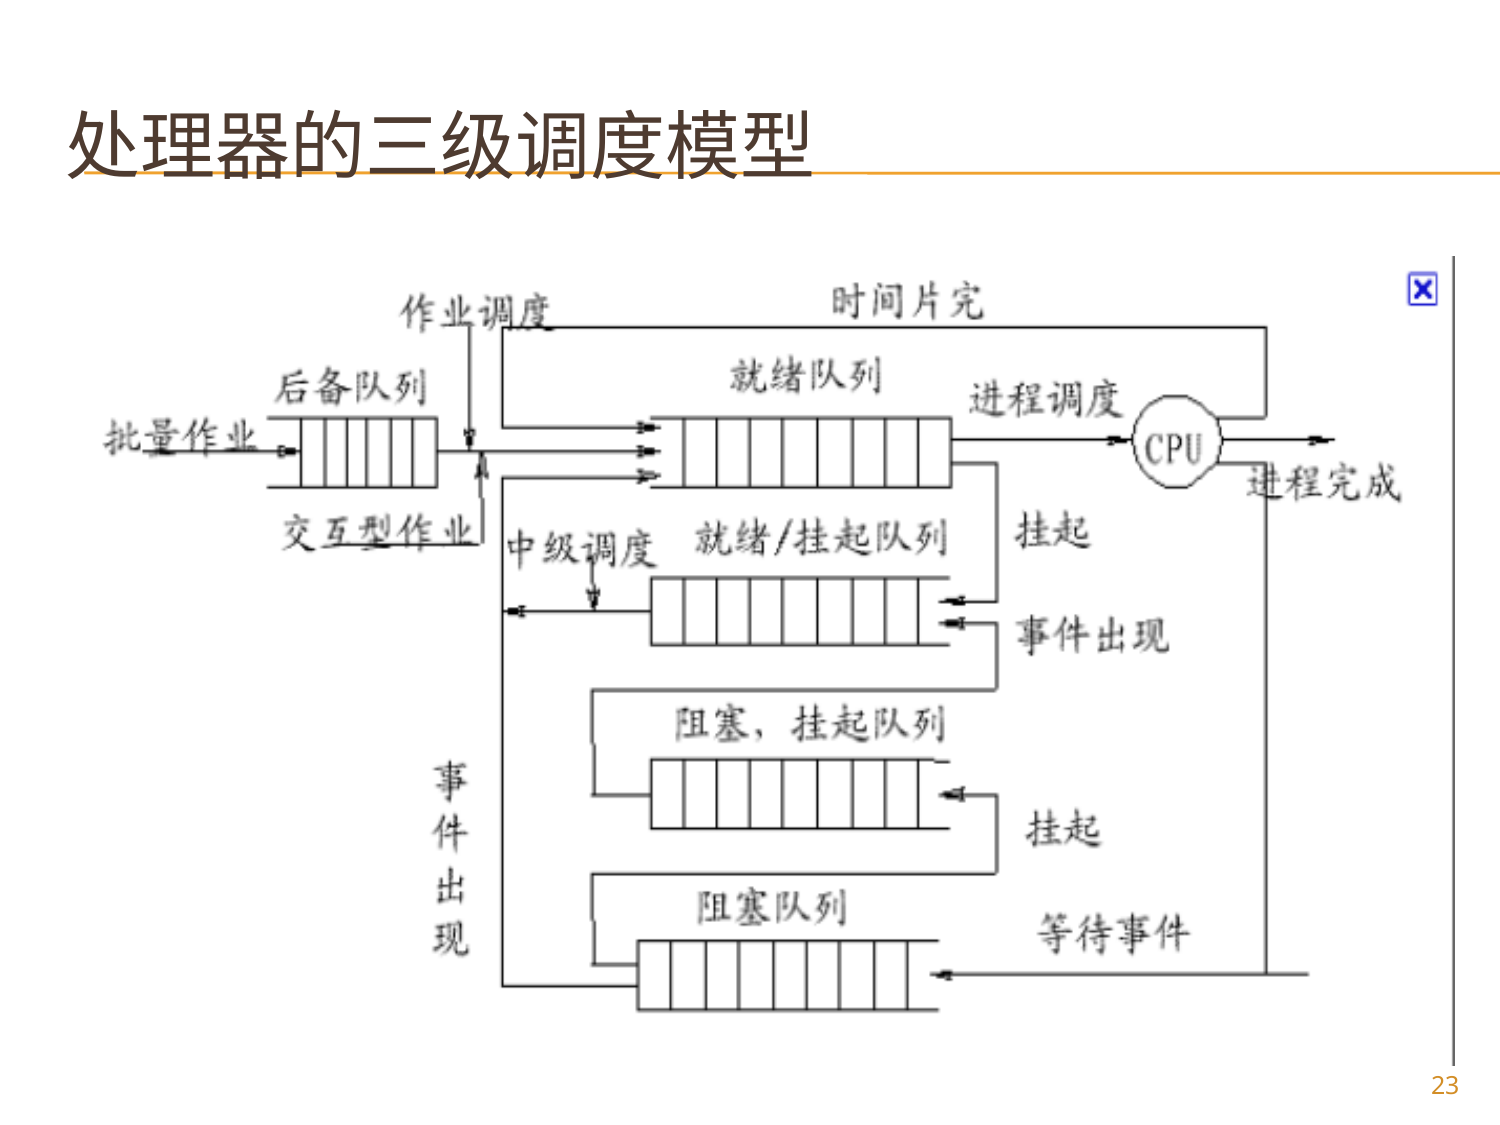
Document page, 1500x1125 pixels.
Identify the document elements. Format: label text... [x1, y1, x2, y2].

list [78, 256, 1455, 1066]
slide_number 23 [1350, 1061, 1475, 1103]
title 处理器的三级调度模型 [50, 75, 1475, 213]
